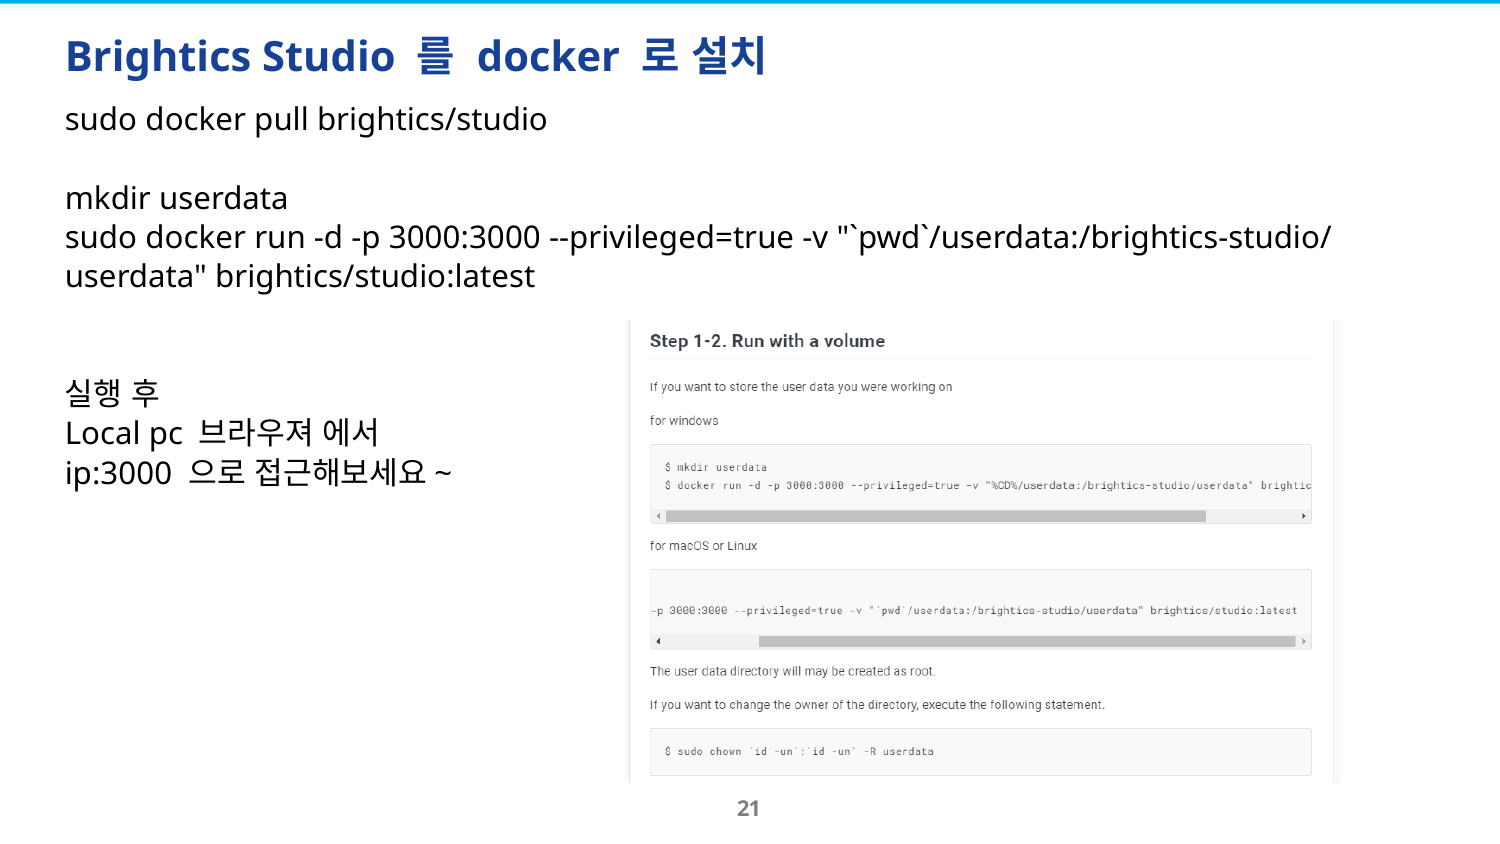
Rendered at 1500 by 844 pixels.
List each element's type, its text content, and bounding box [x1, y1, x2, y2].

list sudo docker pull brightics/studio mkdir userdata sudo docker run -d -p 3000:3000 --privileged=true -v "`pwd`/userdata:/brightics-studio/userdata" brightics/studio:latest 실행 후 Local pc 브라우져 에서 ip:3000 으로 접근해보세요~ [64, 97, 1436, 493]
title Brightics Studio 를 docker 로 설치 [64, 35, 1151, 81]
picture [625, 320, 1340, 783]
